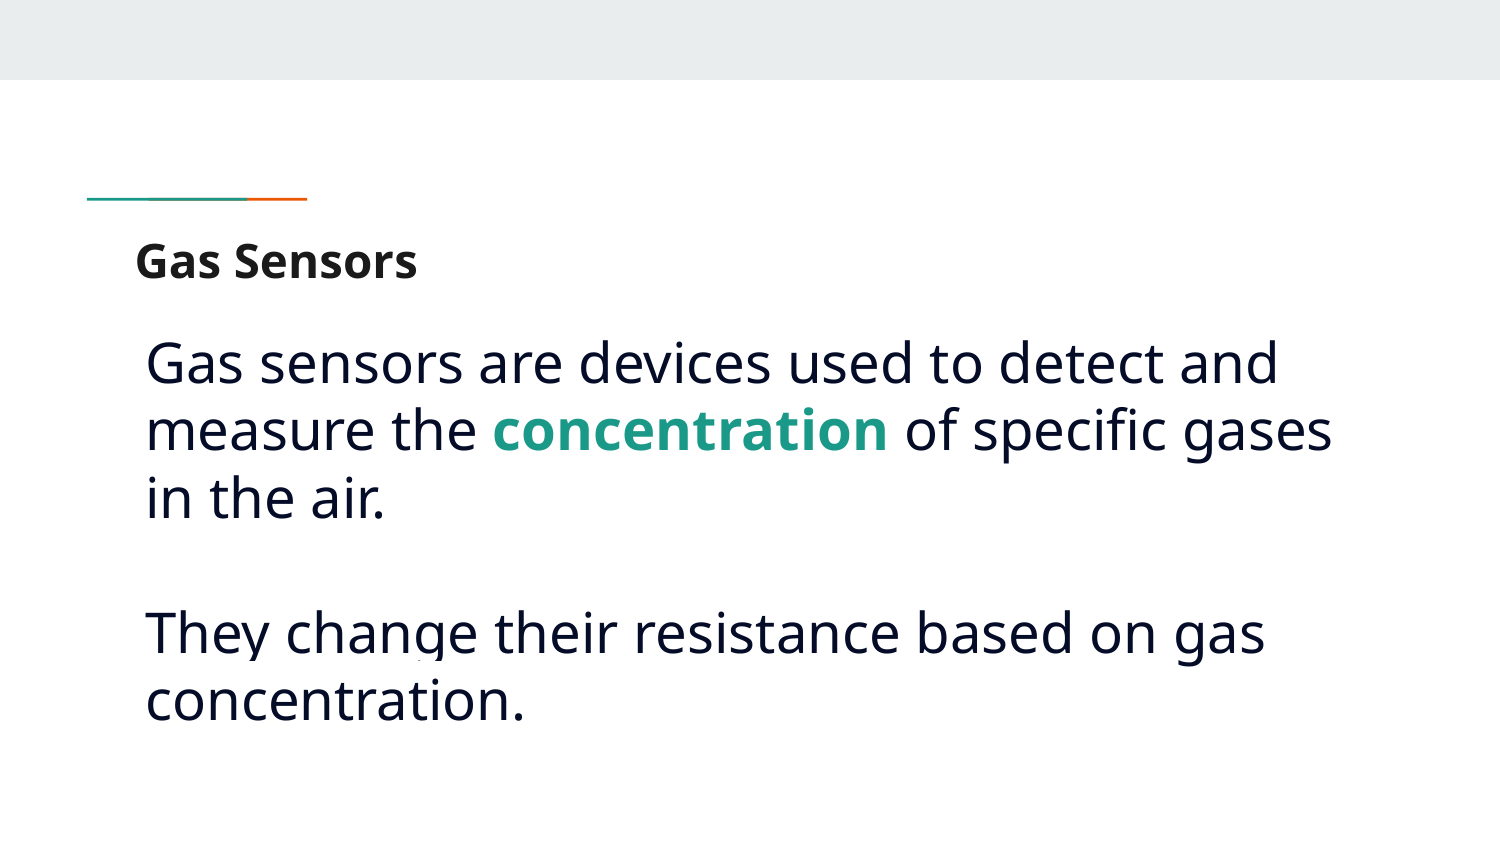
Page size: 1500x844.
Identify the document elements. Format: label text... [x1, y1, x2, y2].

title Gas Sensors [119, 216, 1381, 305]
text_box Gas sensors are devices used to detect and measure the concentration of specific gases in the air. They change their resistance based on gas concentration. [130, 311, 1407, 747]
